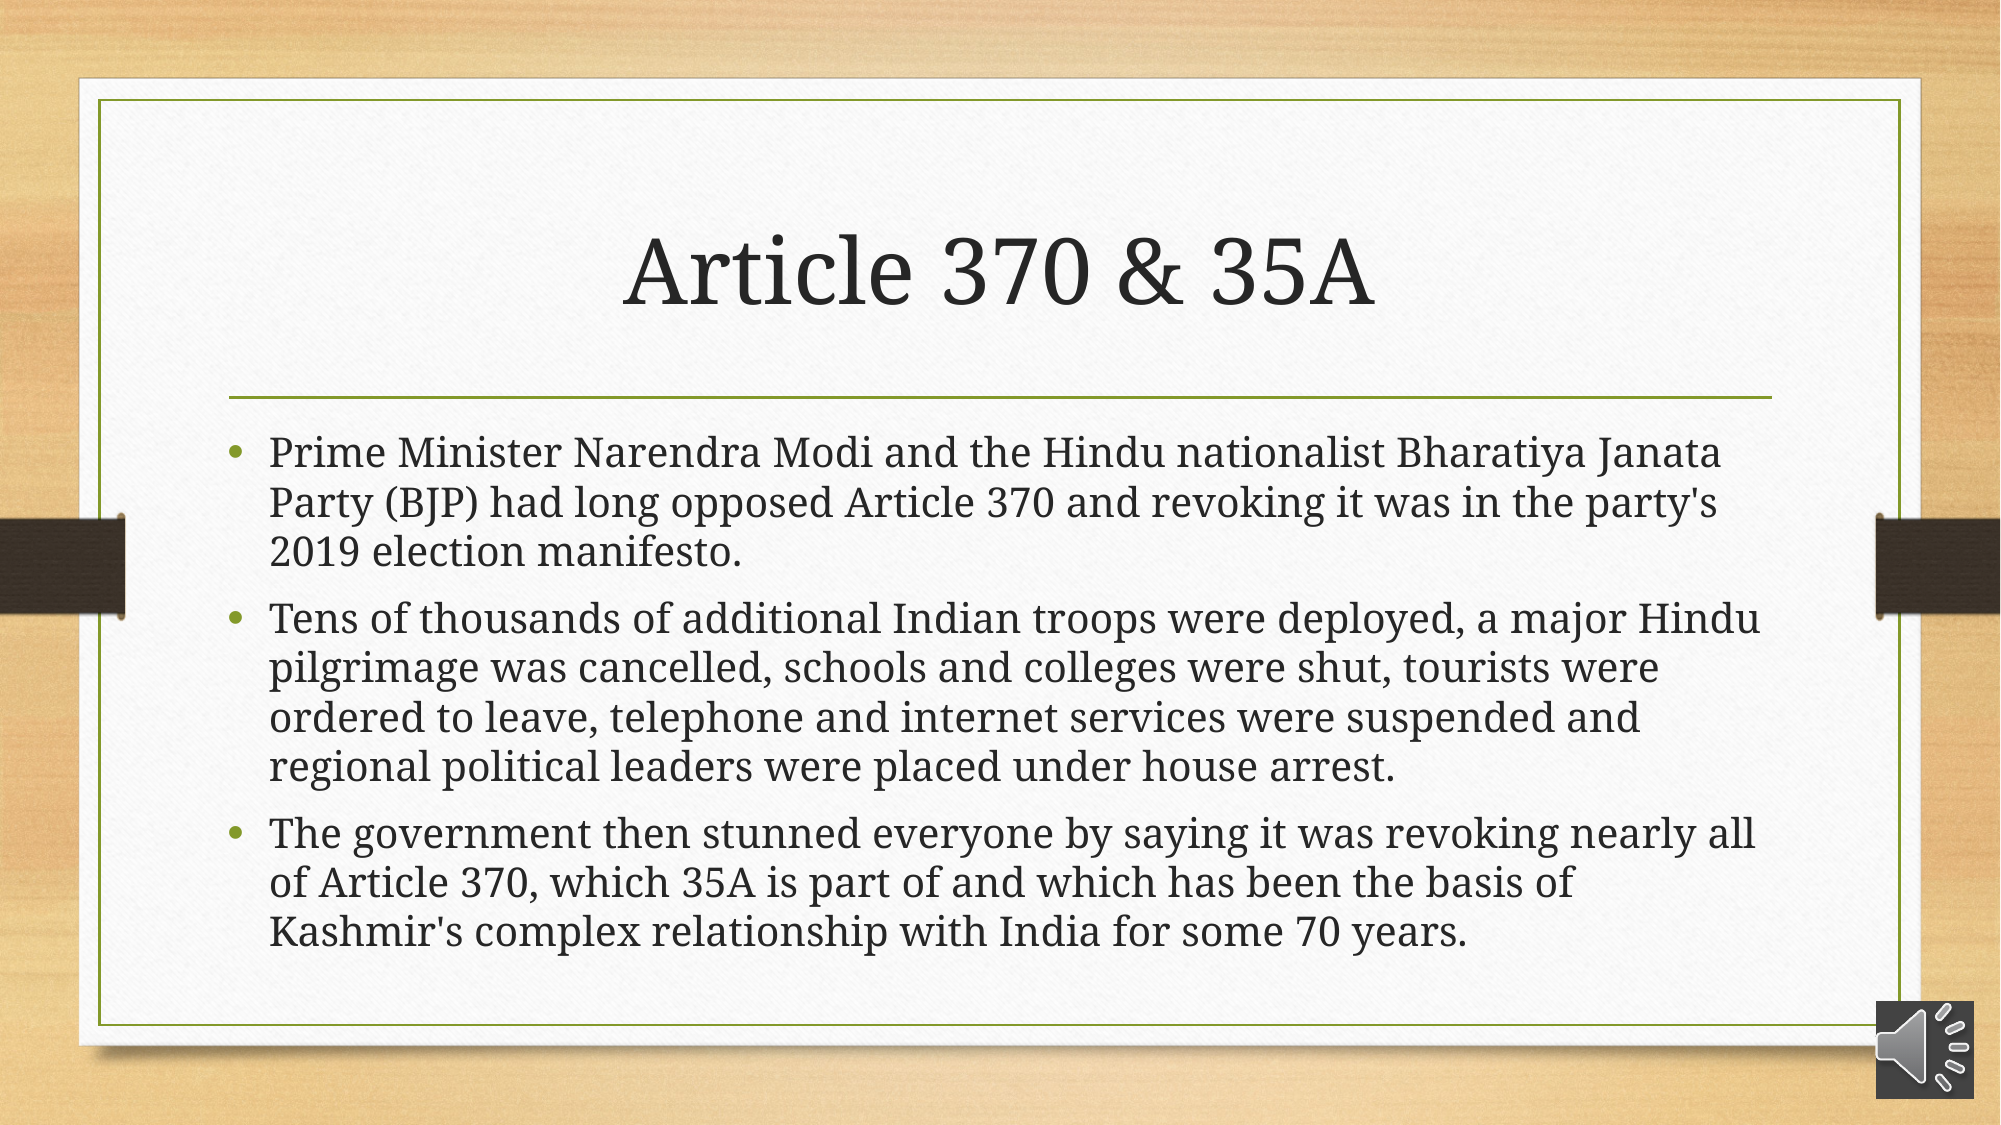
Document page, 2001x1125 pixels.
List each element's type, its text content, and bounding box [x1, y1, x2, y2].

picture [0, 0, 2001, 1125]
list Prime Minister Narendra Modi and the Hindu nationalist Bharatiya Janata Party (BJP) had long opposed Article 370 and revoking it was in the party's 2019 election manifesto. Tens of thousands of additional Indian troops were deployed, a major Hindu pilgrimage was cancelled, schools and colleges were shut, tourists were ordered to leave, telephone and internet services were suspended and regional political leaders were placed under house arrest. The government then stunned everyone by saying it was revoking nearly all of Article 370, which 35A is part of and which has been the basis of Kashmir's complex relationship with India for some 70 years. [212, 419, 1788, 964]
title Article 370 & 35A [212, 161, 1788, 375]
